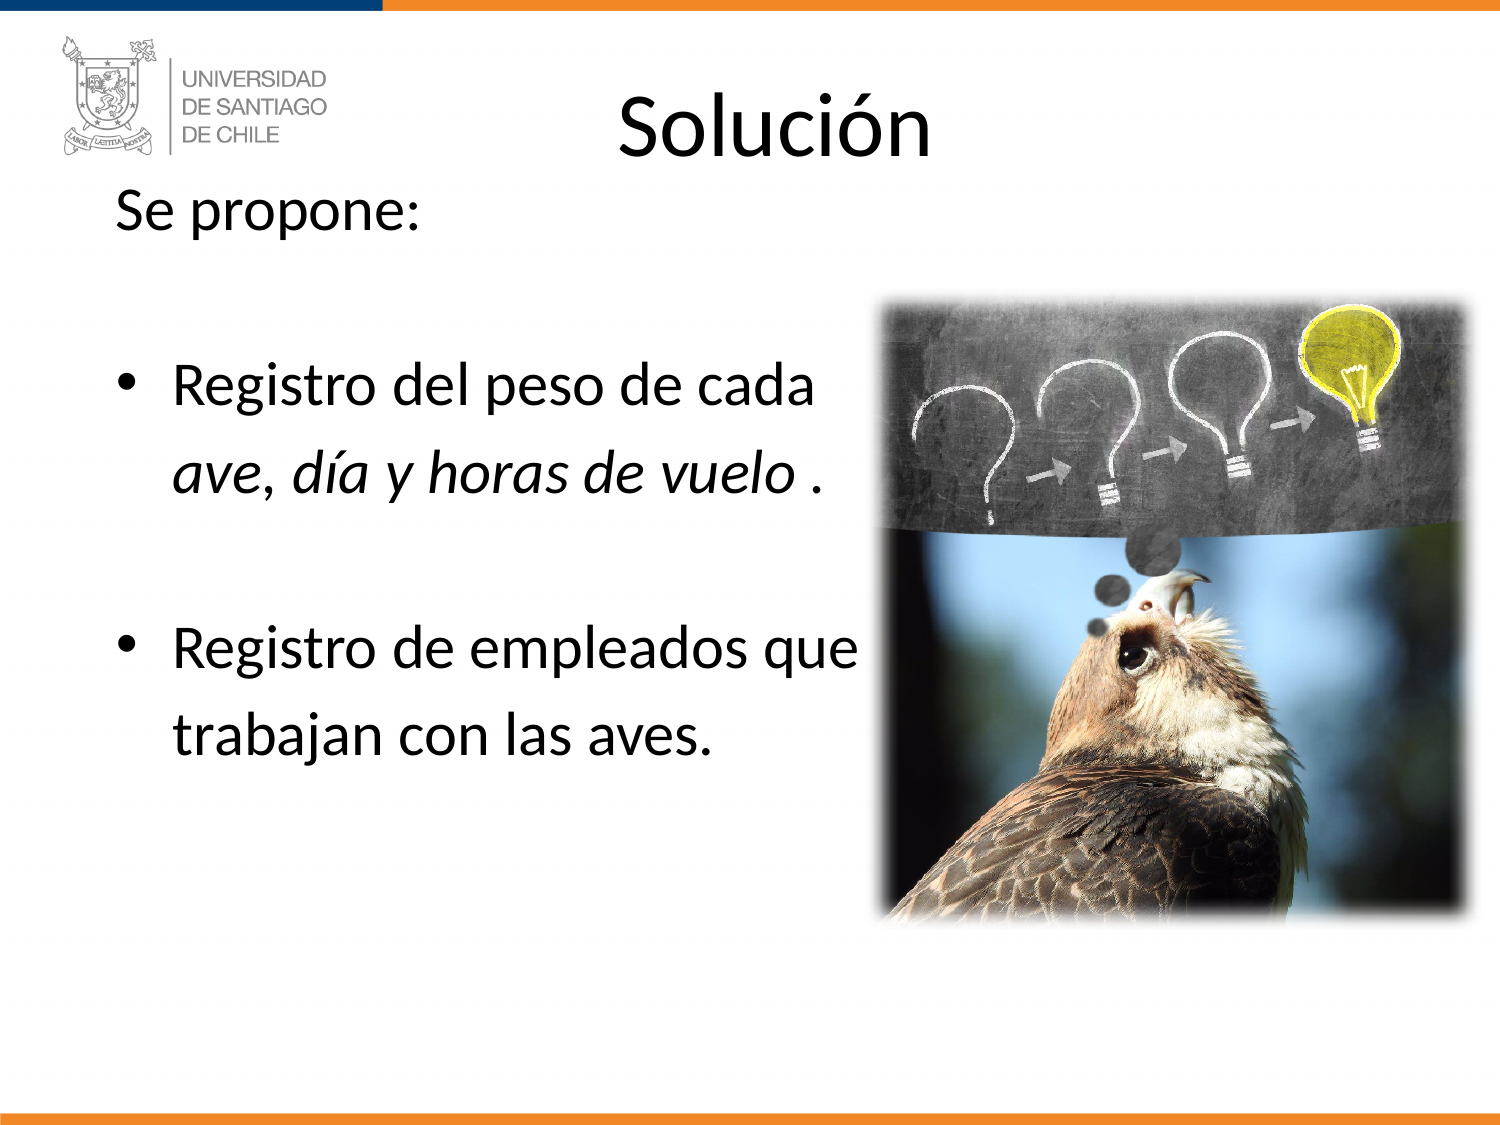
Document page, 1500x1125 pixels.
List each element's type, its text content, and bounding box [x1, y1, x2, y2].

list Se propone: Registro del peso de cada ave, día y horas de vuelo . Registro de empleados que trabajan con las aves. [100, 160, 1441, 415]
picture [0, 0, 1500, 1125]
title Solución [100, 26, 1451, 215]
